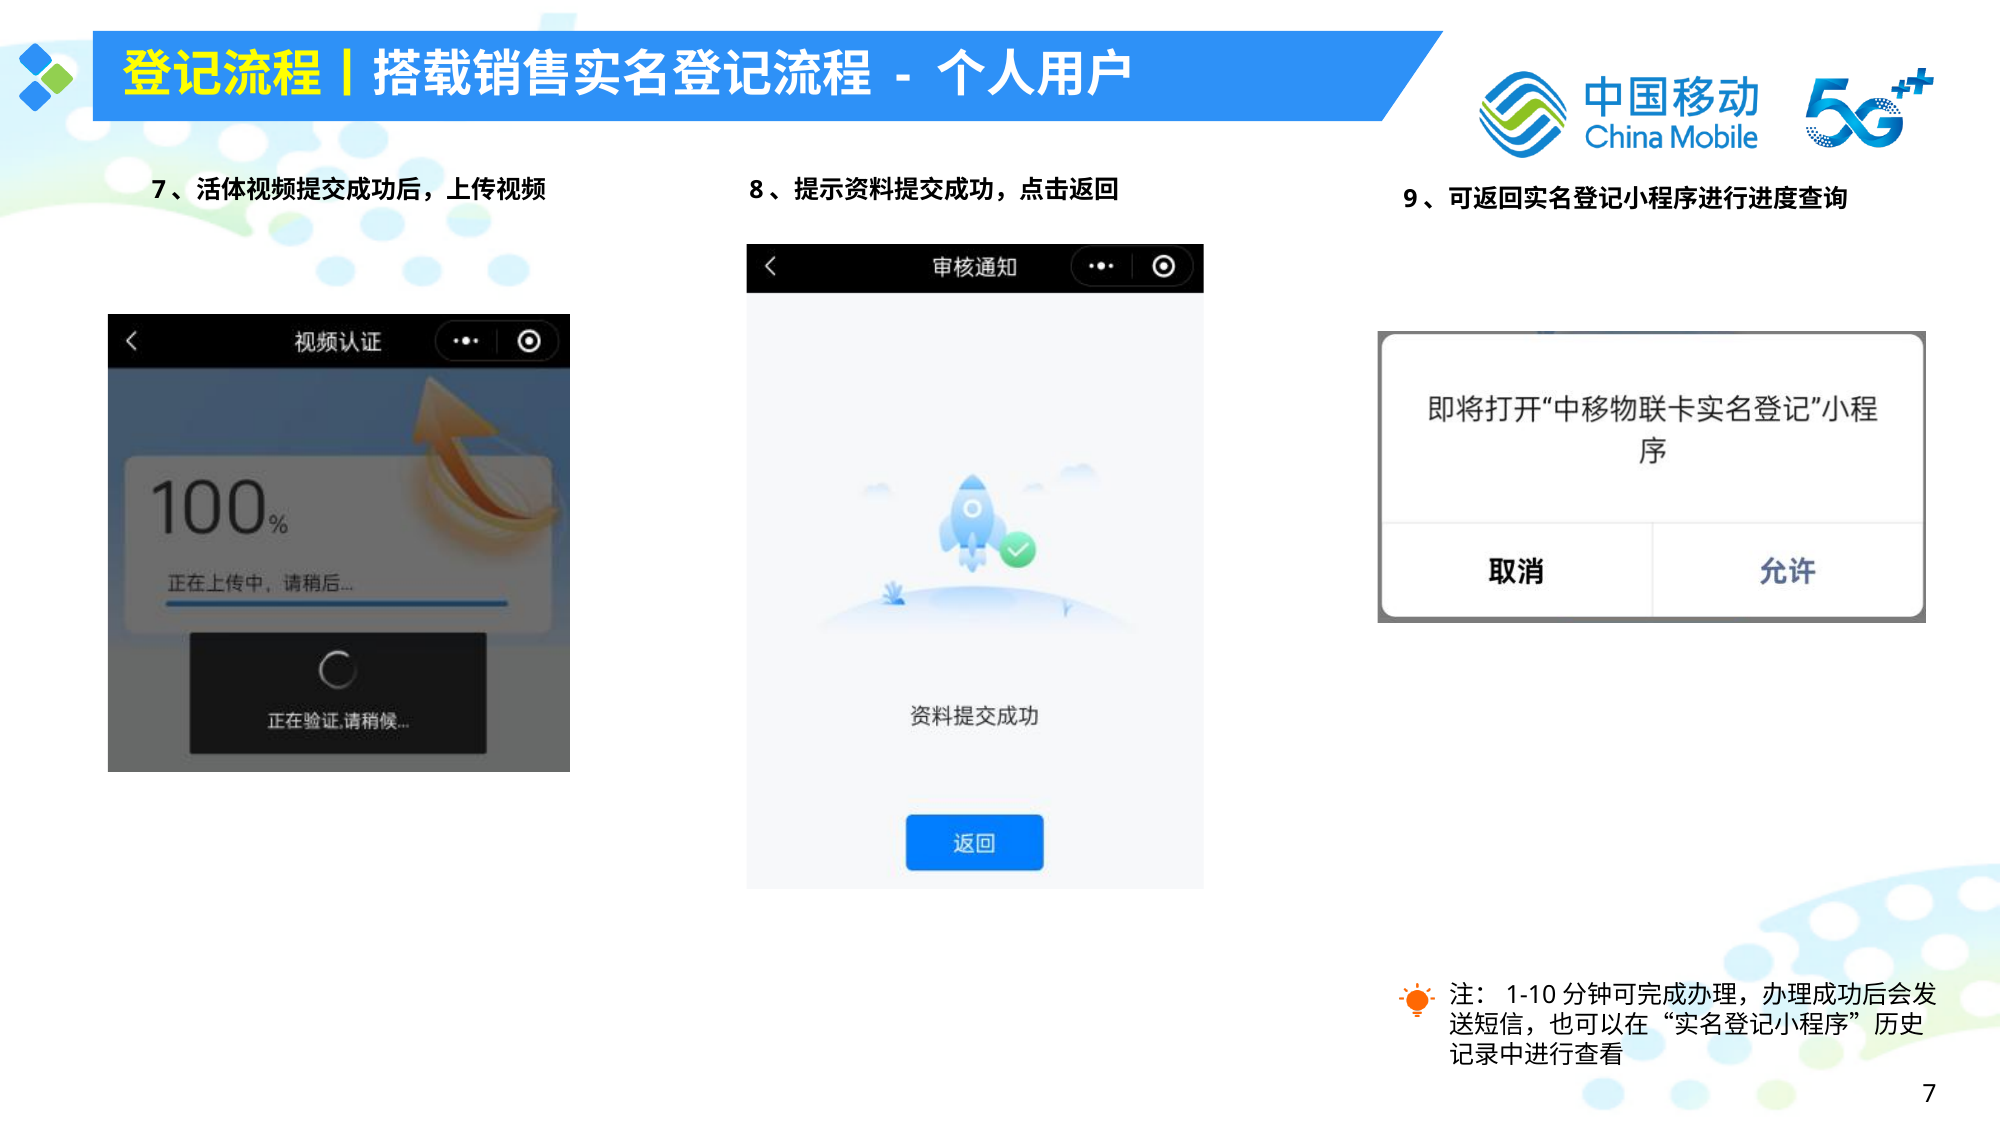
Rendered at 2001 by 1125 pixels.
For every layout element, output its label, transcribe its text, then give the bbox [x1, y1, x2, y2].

text_box 注：1-10分钟可完成办理，办理成功后会发送短信，也可以在“实名登记小程序”历史记录中进行查看 [1434, 971, 1963, 1076]
text_box [150, 282, 741, 344]
picture [0, 0, 2000, 1125]
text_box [18, 42, 74, 112]
text_box 8、提示资料提交成功，点击返回 [734, 166, 1245, 211]
text_box 登记流程丨搭载销售实名登记流程 - 个人用户 [107, 40, 1475, 112]
text_box 7、活体视频提交成功后，上传视频 [137, 166, 648, 211]
text_box [90, 28, 1446, 124]
text_box 9、可返回实名登记小程序进行进度查询 [1388, 174, 1899, 220]
text_box [1906, 1077, 1963, 1112]
